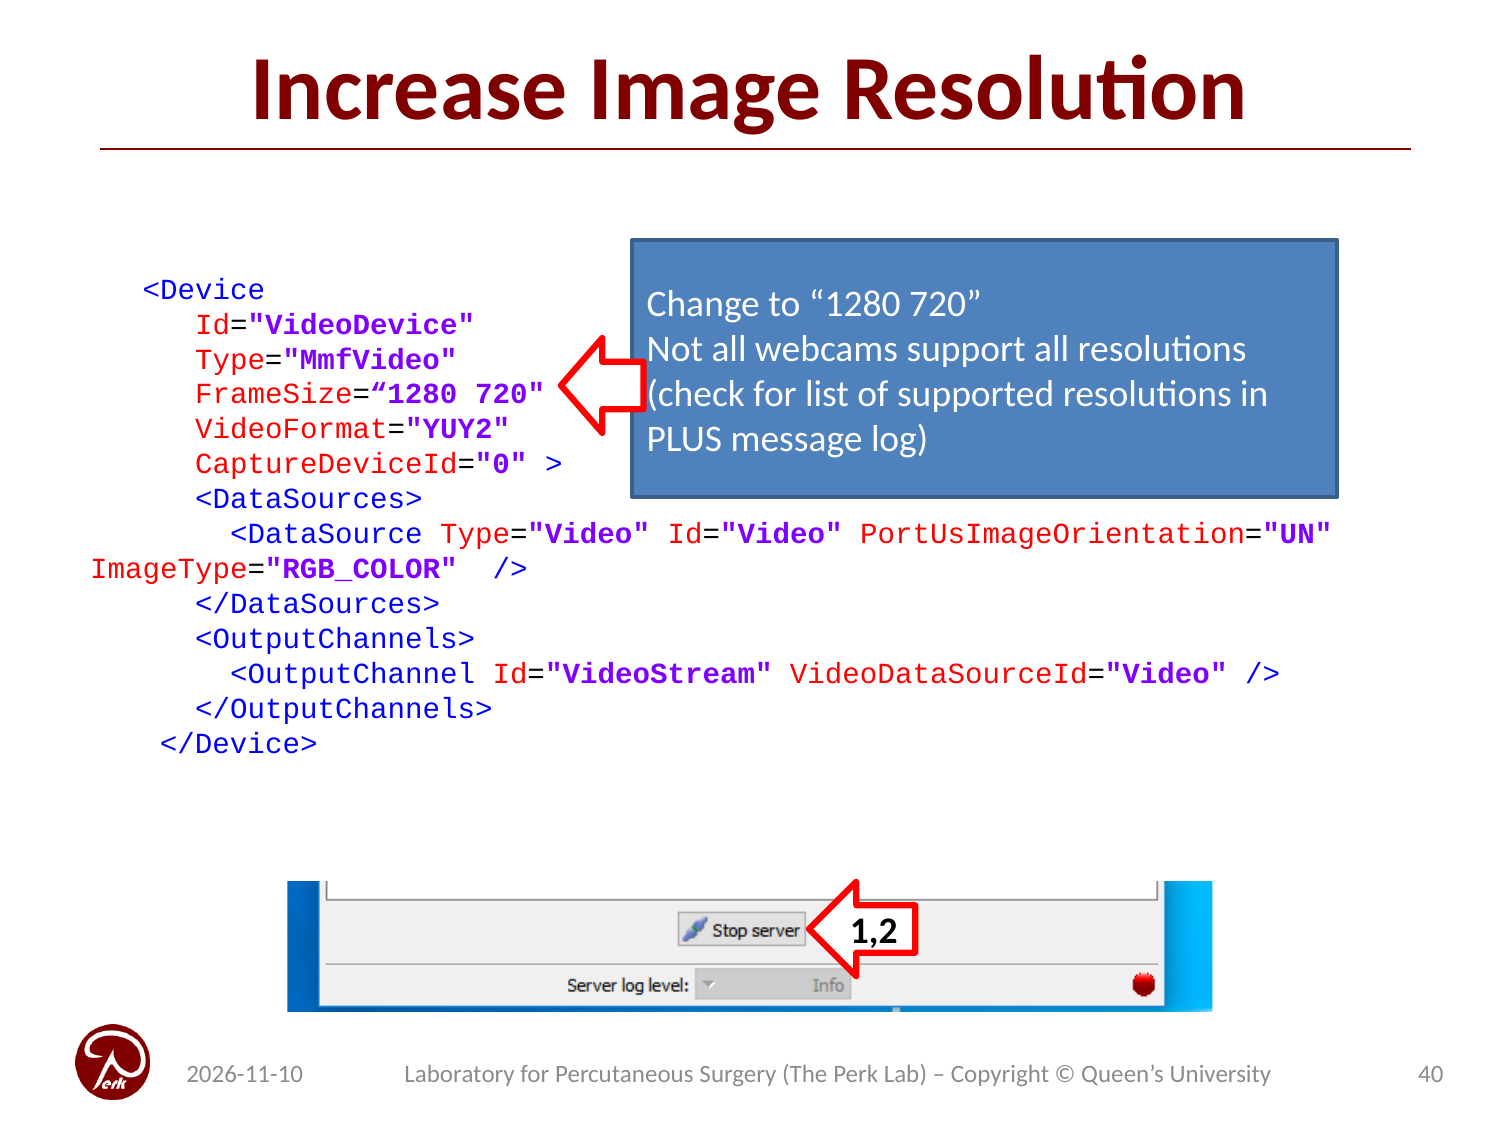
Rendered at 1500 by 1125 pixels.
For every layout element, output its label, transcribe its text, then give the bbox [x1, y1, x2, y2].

picture [1184, 1008, 1213, 1012]
text_box Change to “1280 720” Not all webcams support all resolutions (check for list of supported resolutions in PLUS message log) [630, 238, 1339, 499]
text_box [559, 336, 646, 435]
picture [75, 1024, 150, 1100]
picture [287, 881, 1165, 1012]
list <Device Id="VideoDevice" Type="MmfVideo" FrameSize=“1280 720" VideoFormat="YUY2" CaptureDeviceId="0" > <DataSources> <DataSource Type="Video" Id="Video" PortUsImageOrientation="UN" ImageType="RGB_COLOR" /> </DataSources> <OutputChannels> <OutputChannel Id="VideoStream" VideoDataSourceId="Video" /> </OutputChannels> </Device> [75, 262, 1425, 1005]
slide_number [171, 1042, 325, 1103]
footer Laboratory for Percutaneous Surgery (The Perk Lab) – Copyright © Queen’s University [348, 1042, 1329, 1103]
title Increase Image Resolution [75, 7, 1425, 159]
slide_number 40 [1352, 1042, 1459, 1103]
